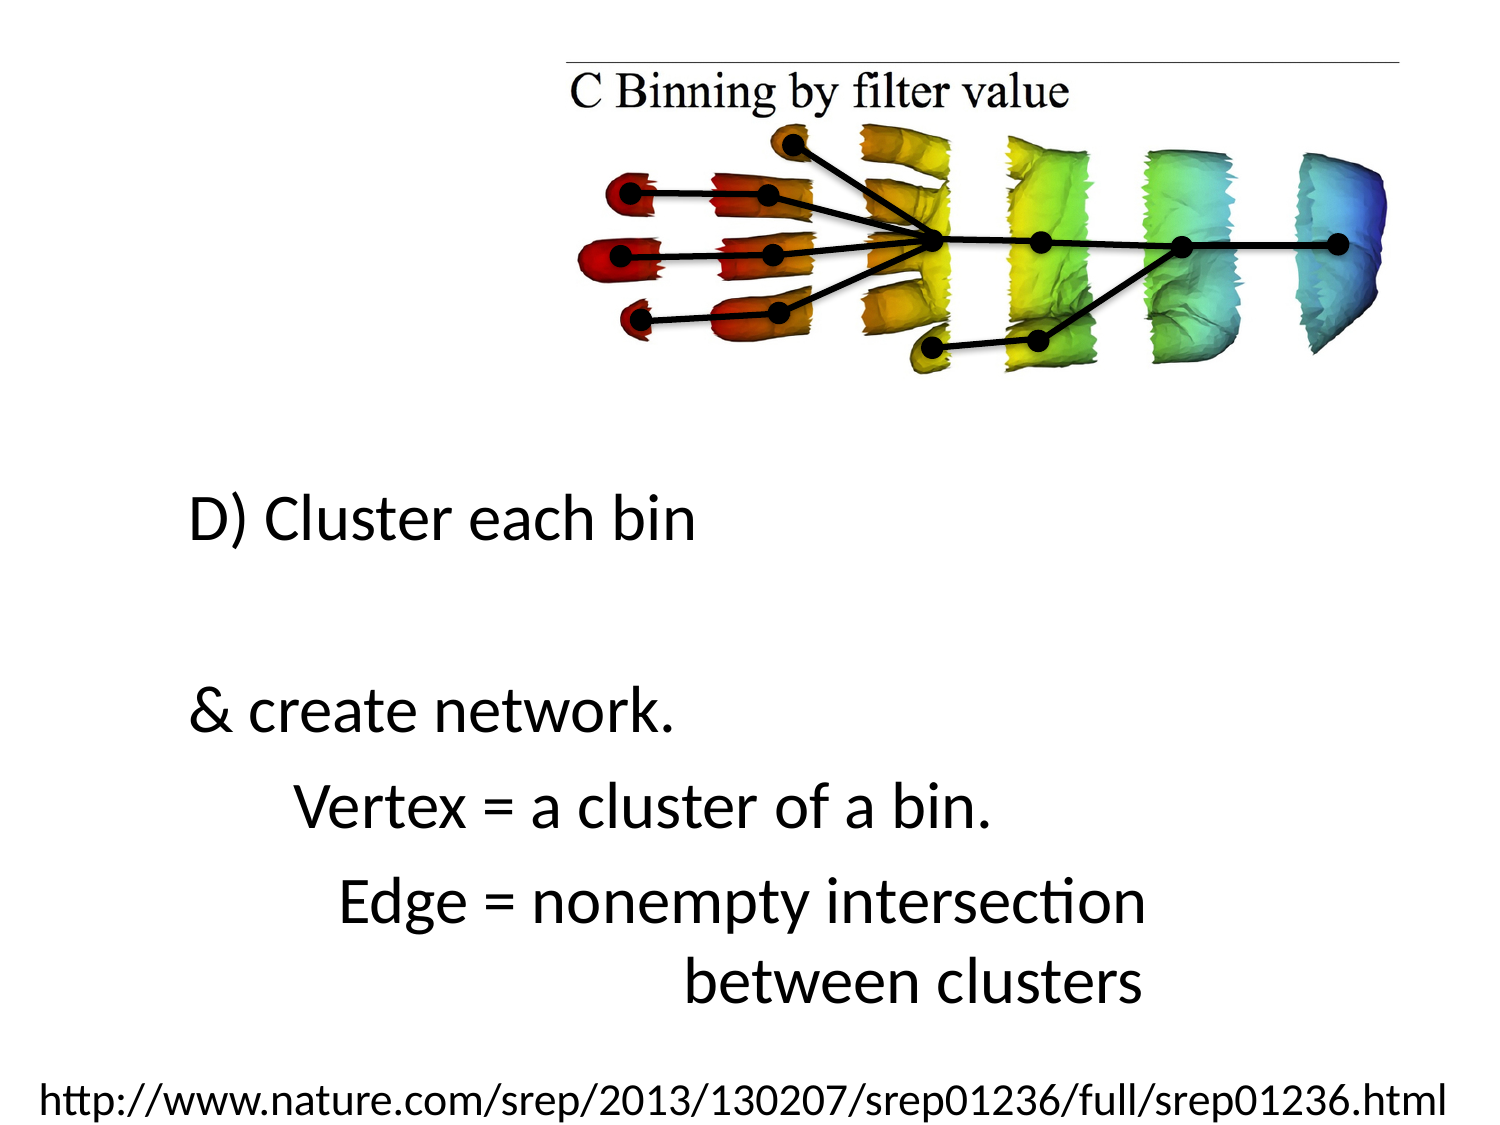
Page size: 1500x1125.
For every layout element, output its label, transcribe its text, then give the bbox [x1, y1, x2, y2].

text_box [773, 239, 931, 246]
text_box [934, 338, 1037, 348]
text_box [769, 195, 934, 239]
picture [556, 53, 1410, 396]
text_box D) Cluster each bin & create network. Vertex = a cluster of a bin. Edge = nonempty intersection between clusters [173, 450, 1488, 1025]
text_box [642, 312, 781, 322]
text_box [936, 238, 1043, 242]
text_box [618, 254, 763, 258]
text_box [792, 143, 934, 195]
text_box http://www.nature.com/srep/2013/130207/srep01236/full/srep01236.html [0, 1062, 1488, 1125]
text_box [779, 242, 937, 314]
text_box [1039, 246, 1182, 342]
